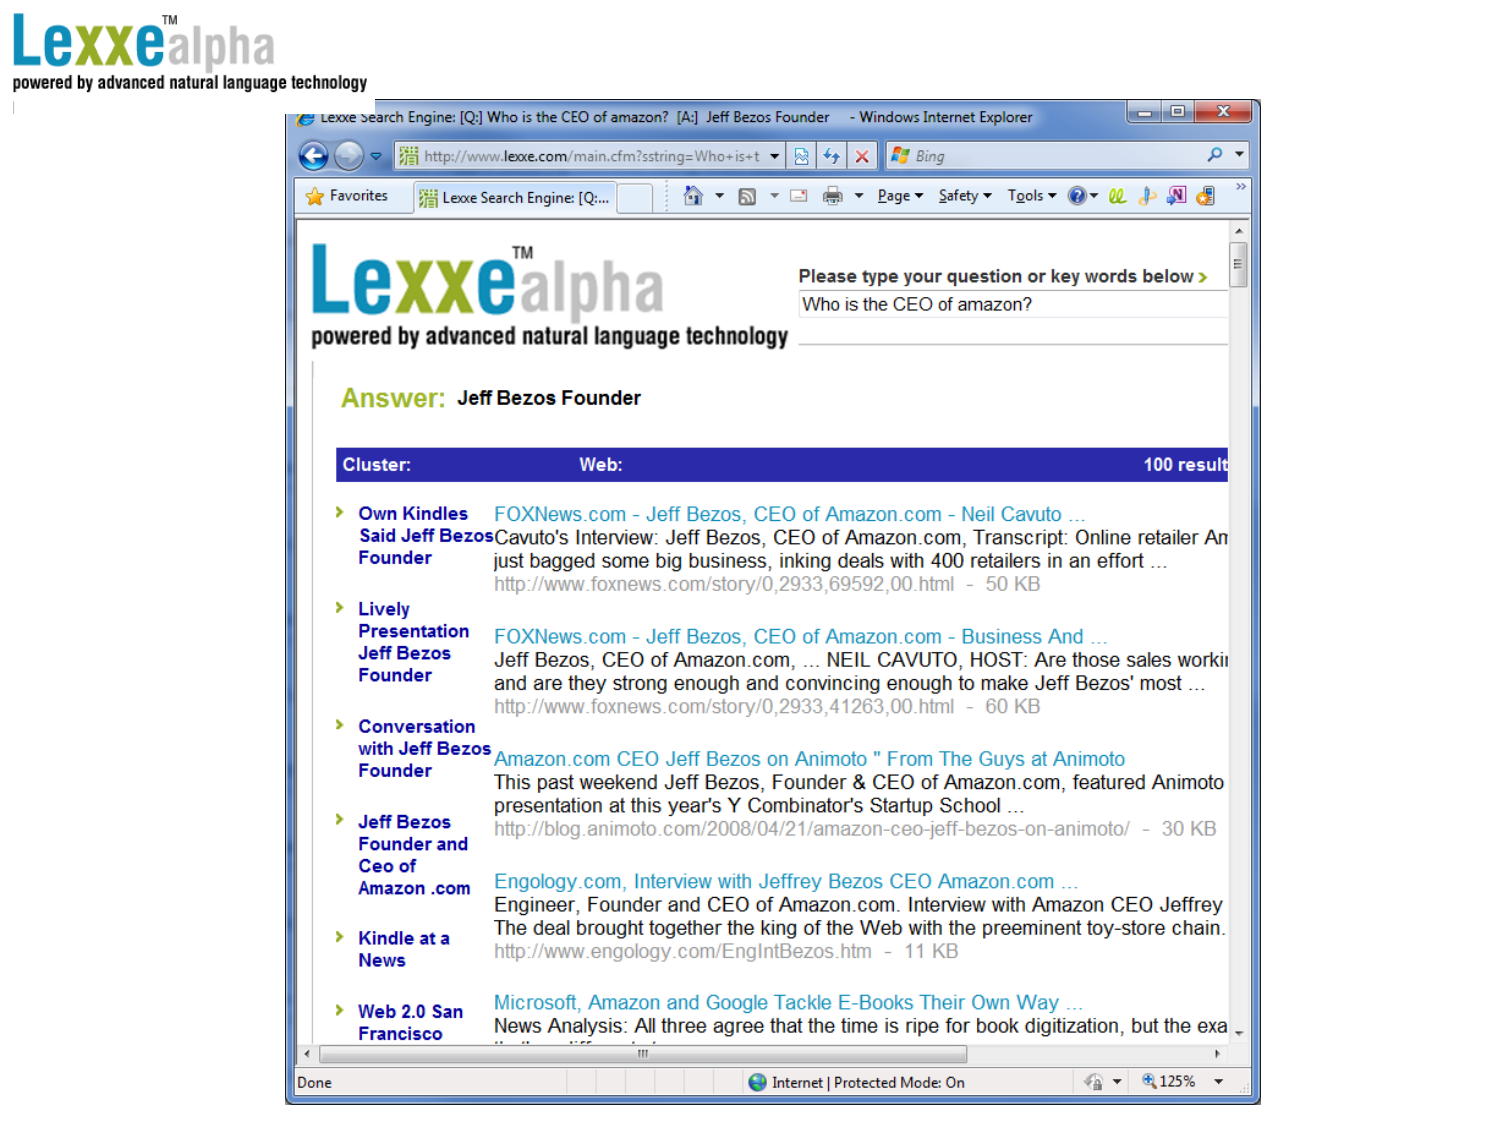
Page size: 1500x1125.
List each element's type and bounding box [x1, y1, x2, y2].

picture [12, 12, 375, 114]
list [284, 99, 1261, 1105]
